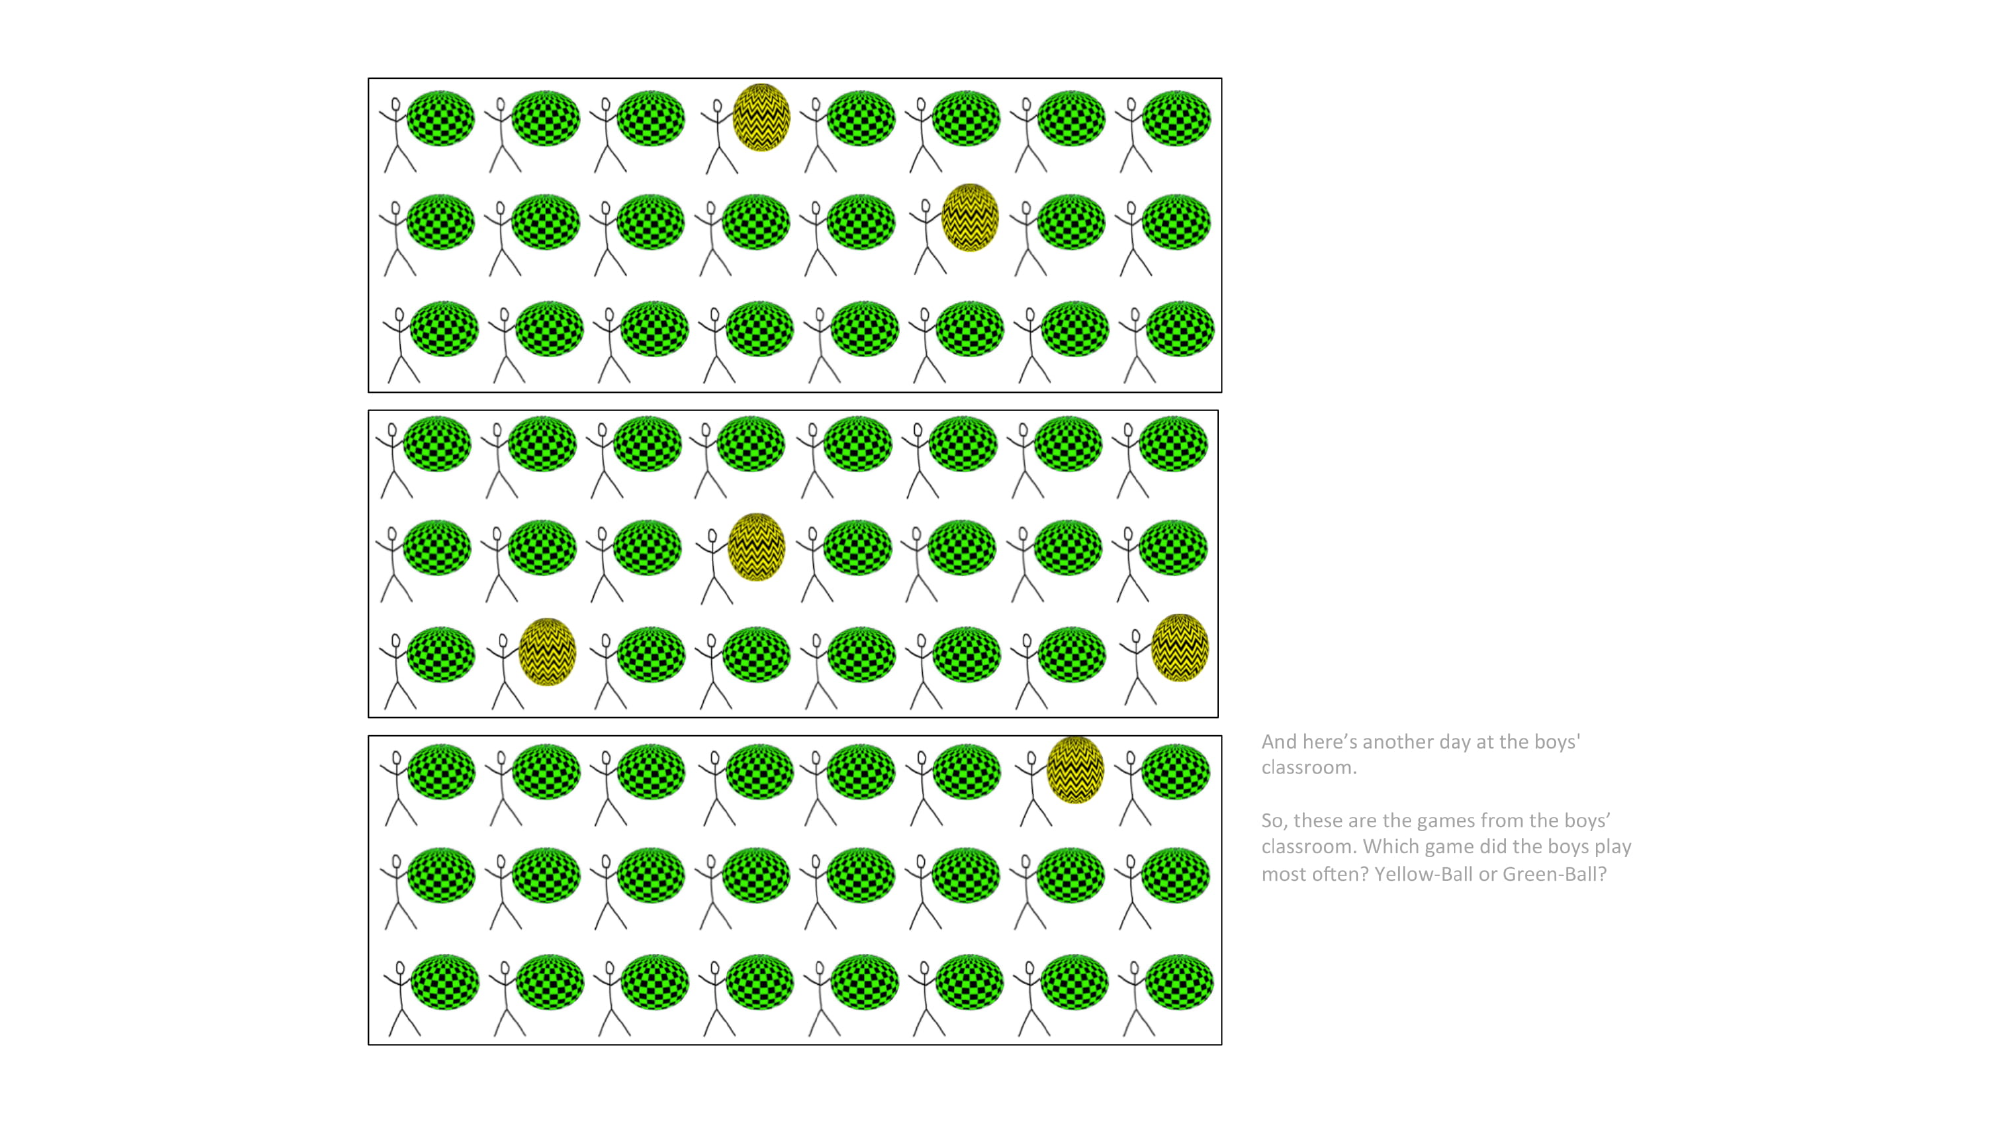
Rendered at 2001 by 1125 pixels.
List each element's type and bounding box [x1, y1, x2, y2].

picture [272, 0, 1712, 1125]
